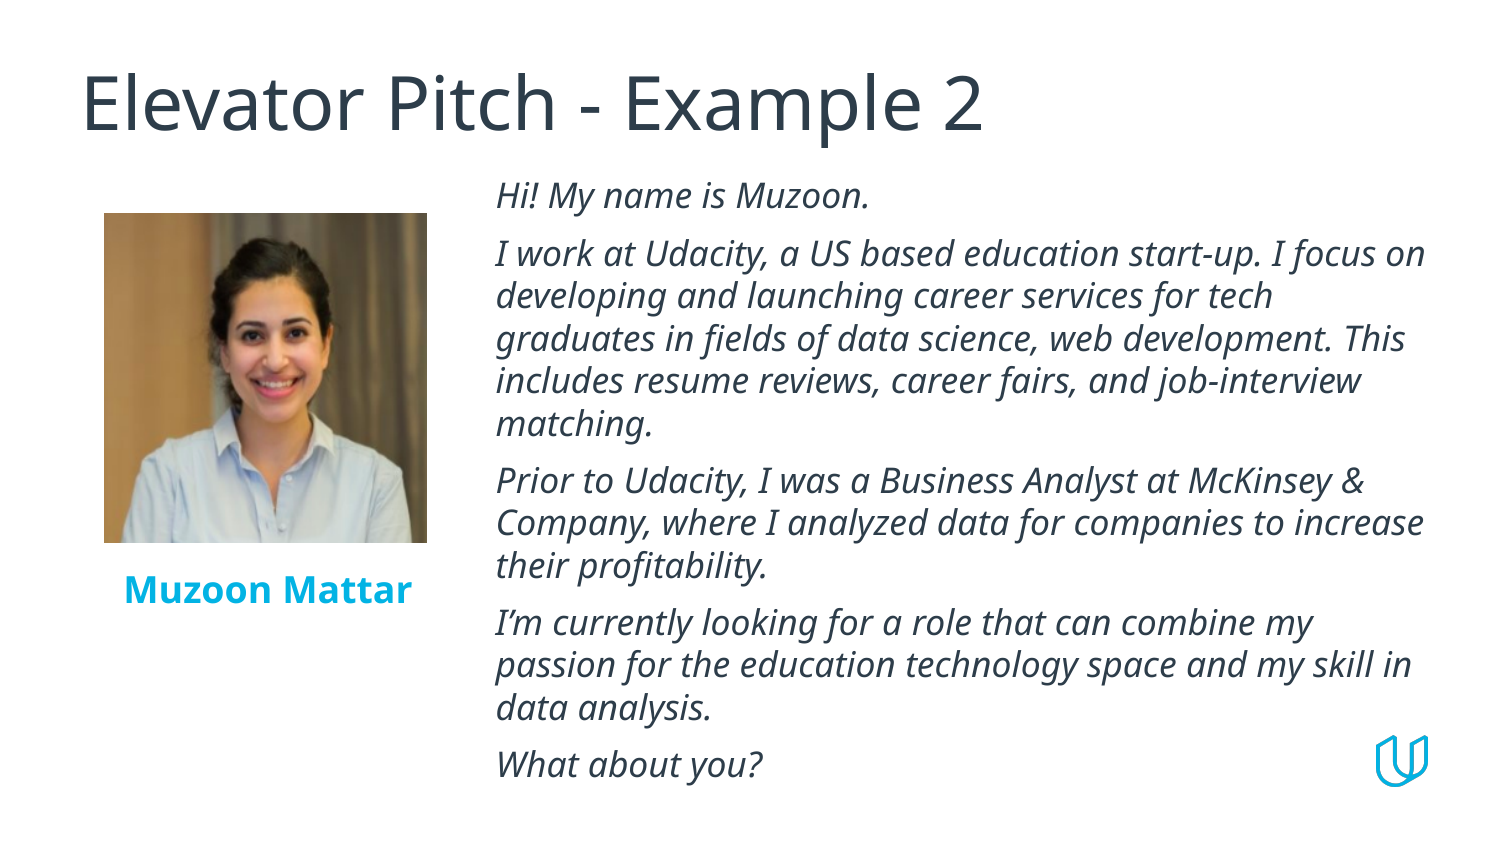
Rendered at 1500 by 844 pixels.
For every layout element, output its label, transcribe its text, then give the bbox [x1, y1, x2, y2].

picture [1376, 775, 1388, 787]
picture [1414, 740, 1424, 773]
list Hi! My name is Muzoon. I work at Udacity, a US based education start-up. I focus on developing and launching career services for tech graduates in fields of data science, web development. This includes resume reviews, career fairs, and job-interview matching. Prior to Udacity, I was a Business Analyst at McKinsey & Company, where I analyzed data for companies to increase their profitability. I’m currently looking for a role that can combine my passion for the education technology space and my skill in data analysis. What about you? [489, 244, 1449, 714]
picture [1380, 741, 1405, 783]
picture [1403, 768, 1428, 787]
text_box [0, 213, 522, 673]
title Elevator Pitch - Example 2 [75, 50, 1425, 148]
picture [1396, 735, 1422, 774]
picture [1376, 735, 1391, 744]
